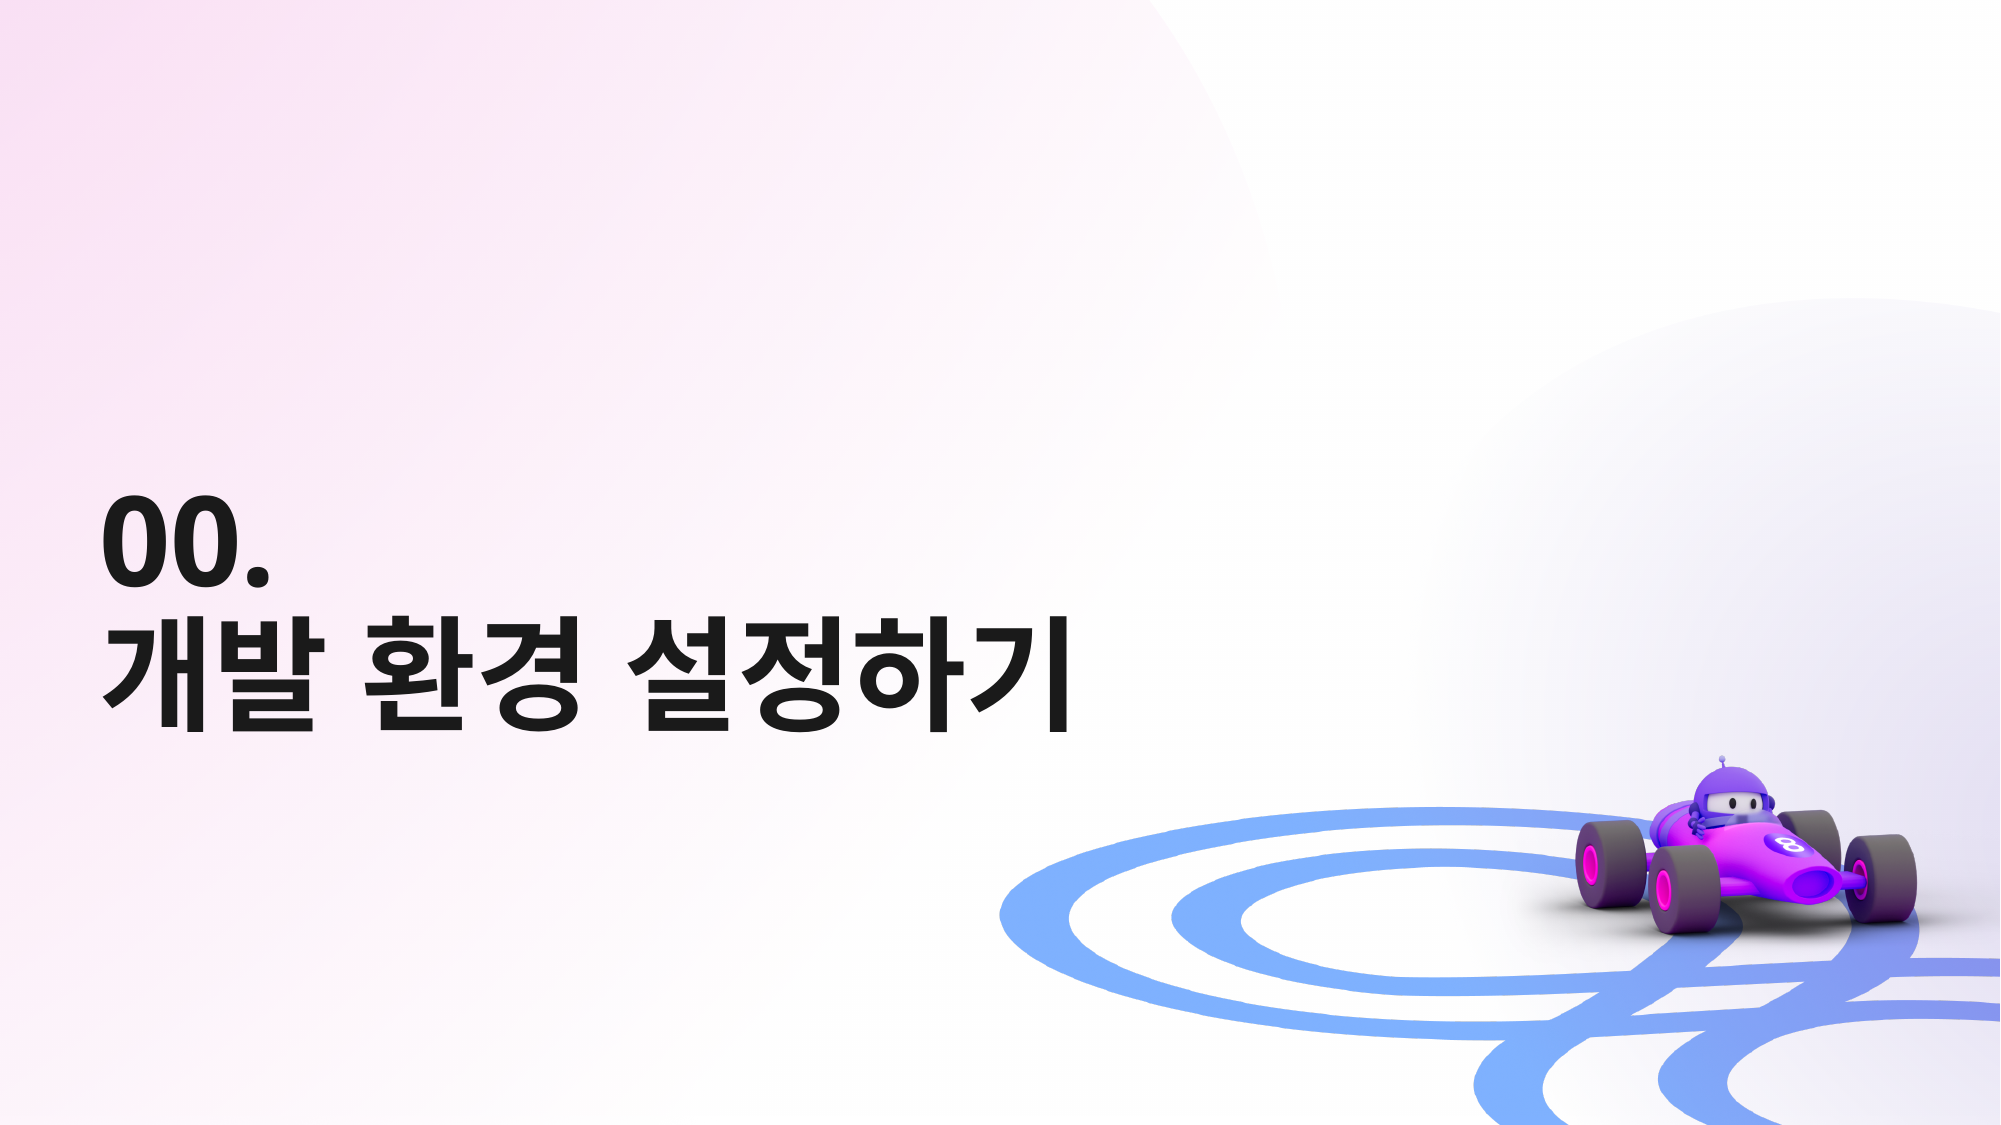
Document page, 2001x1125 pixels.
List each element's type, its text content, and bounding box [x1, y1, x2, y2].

picture [0, 0, 2001, 1125]
title 00. 개발 환경 설정하기 [99, 280, 1632, 749]
